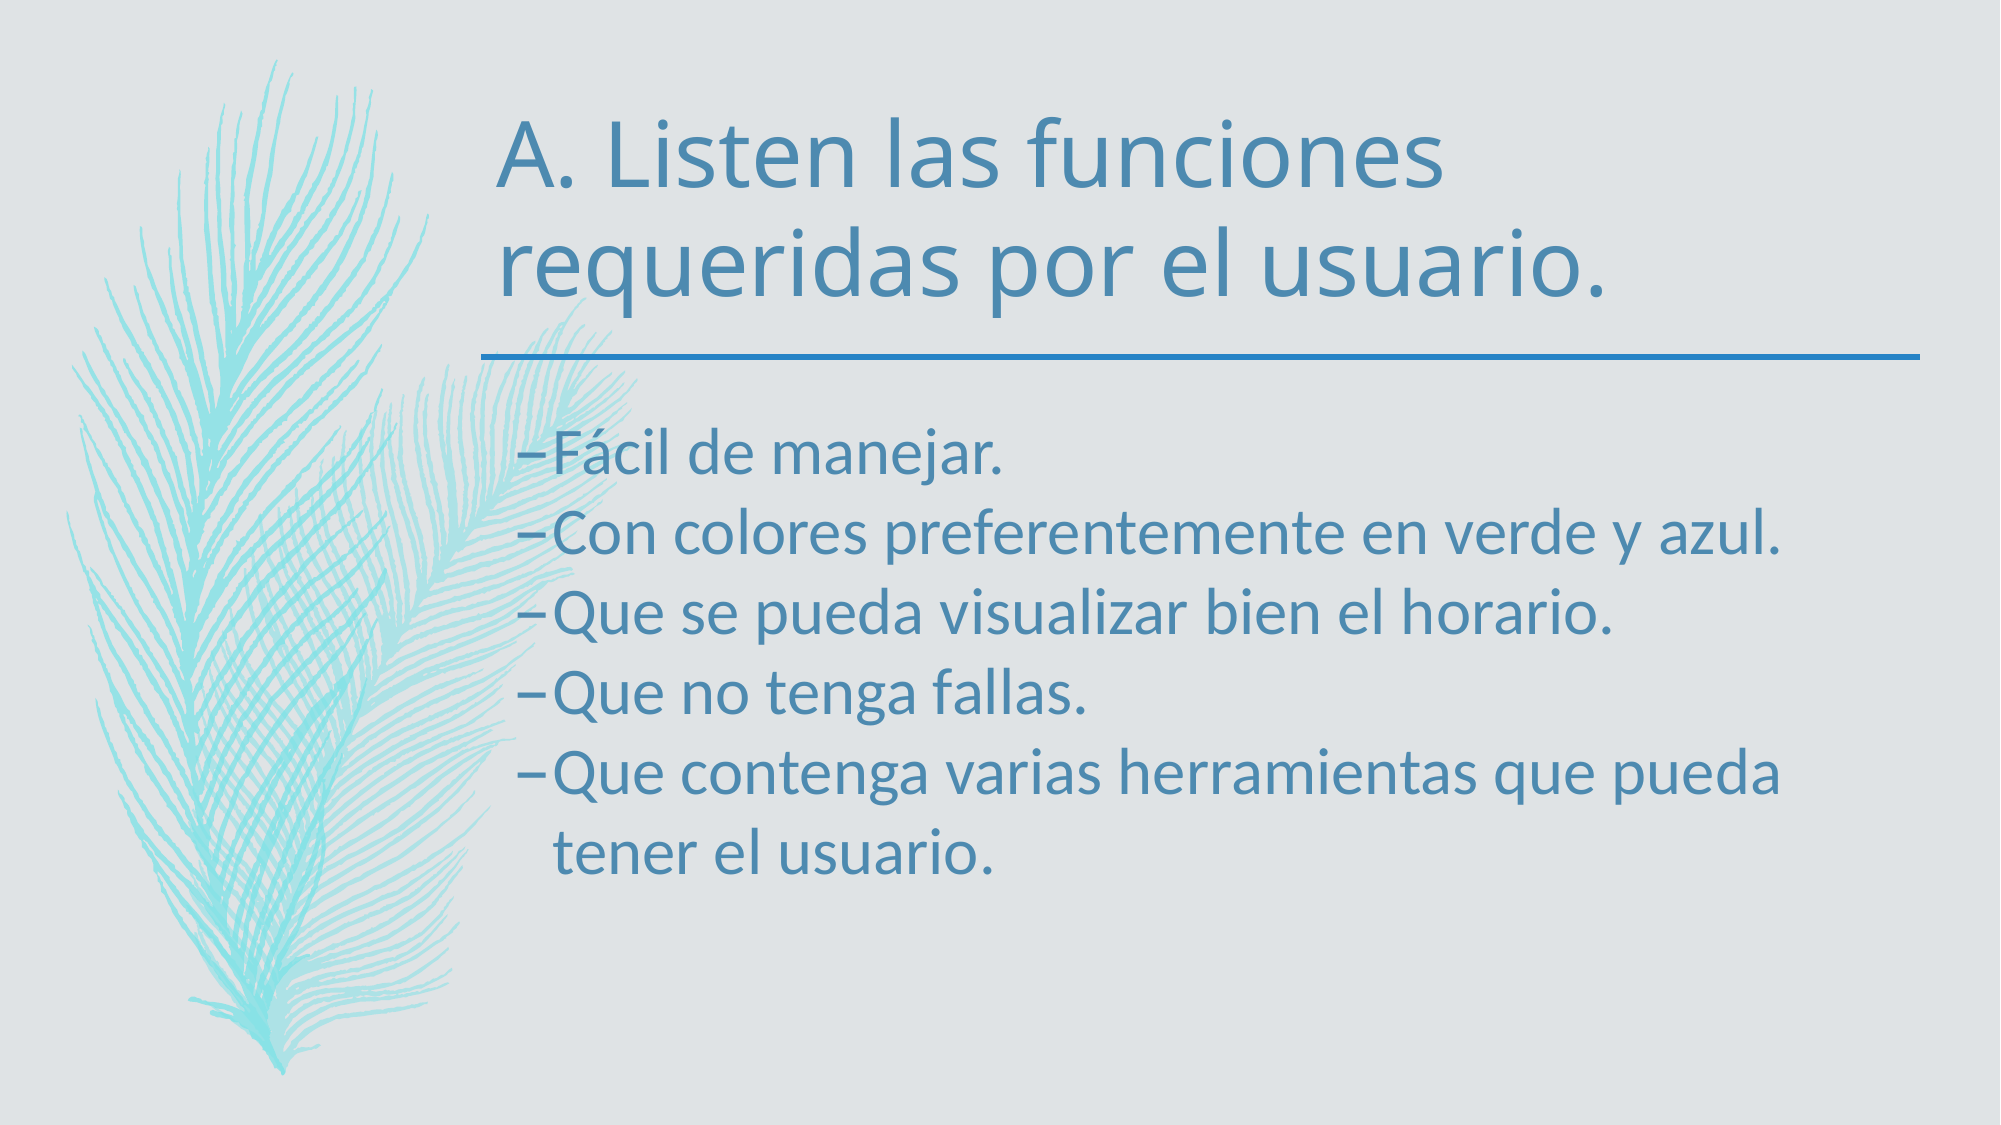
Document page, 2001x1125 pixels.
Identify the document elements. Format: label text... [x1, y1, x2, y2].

title A. Listen las funciones requeridas por el usuario. [481, 93, 1920, 350]
list Fácil de manejar. Con colores preferentemente en verde y azul. Que se pueda visualizar bien el horario. Que no tenga fallas. Que contenga varias herramientas que pueda tener el usuario. [481, 399, 1920, 999]
